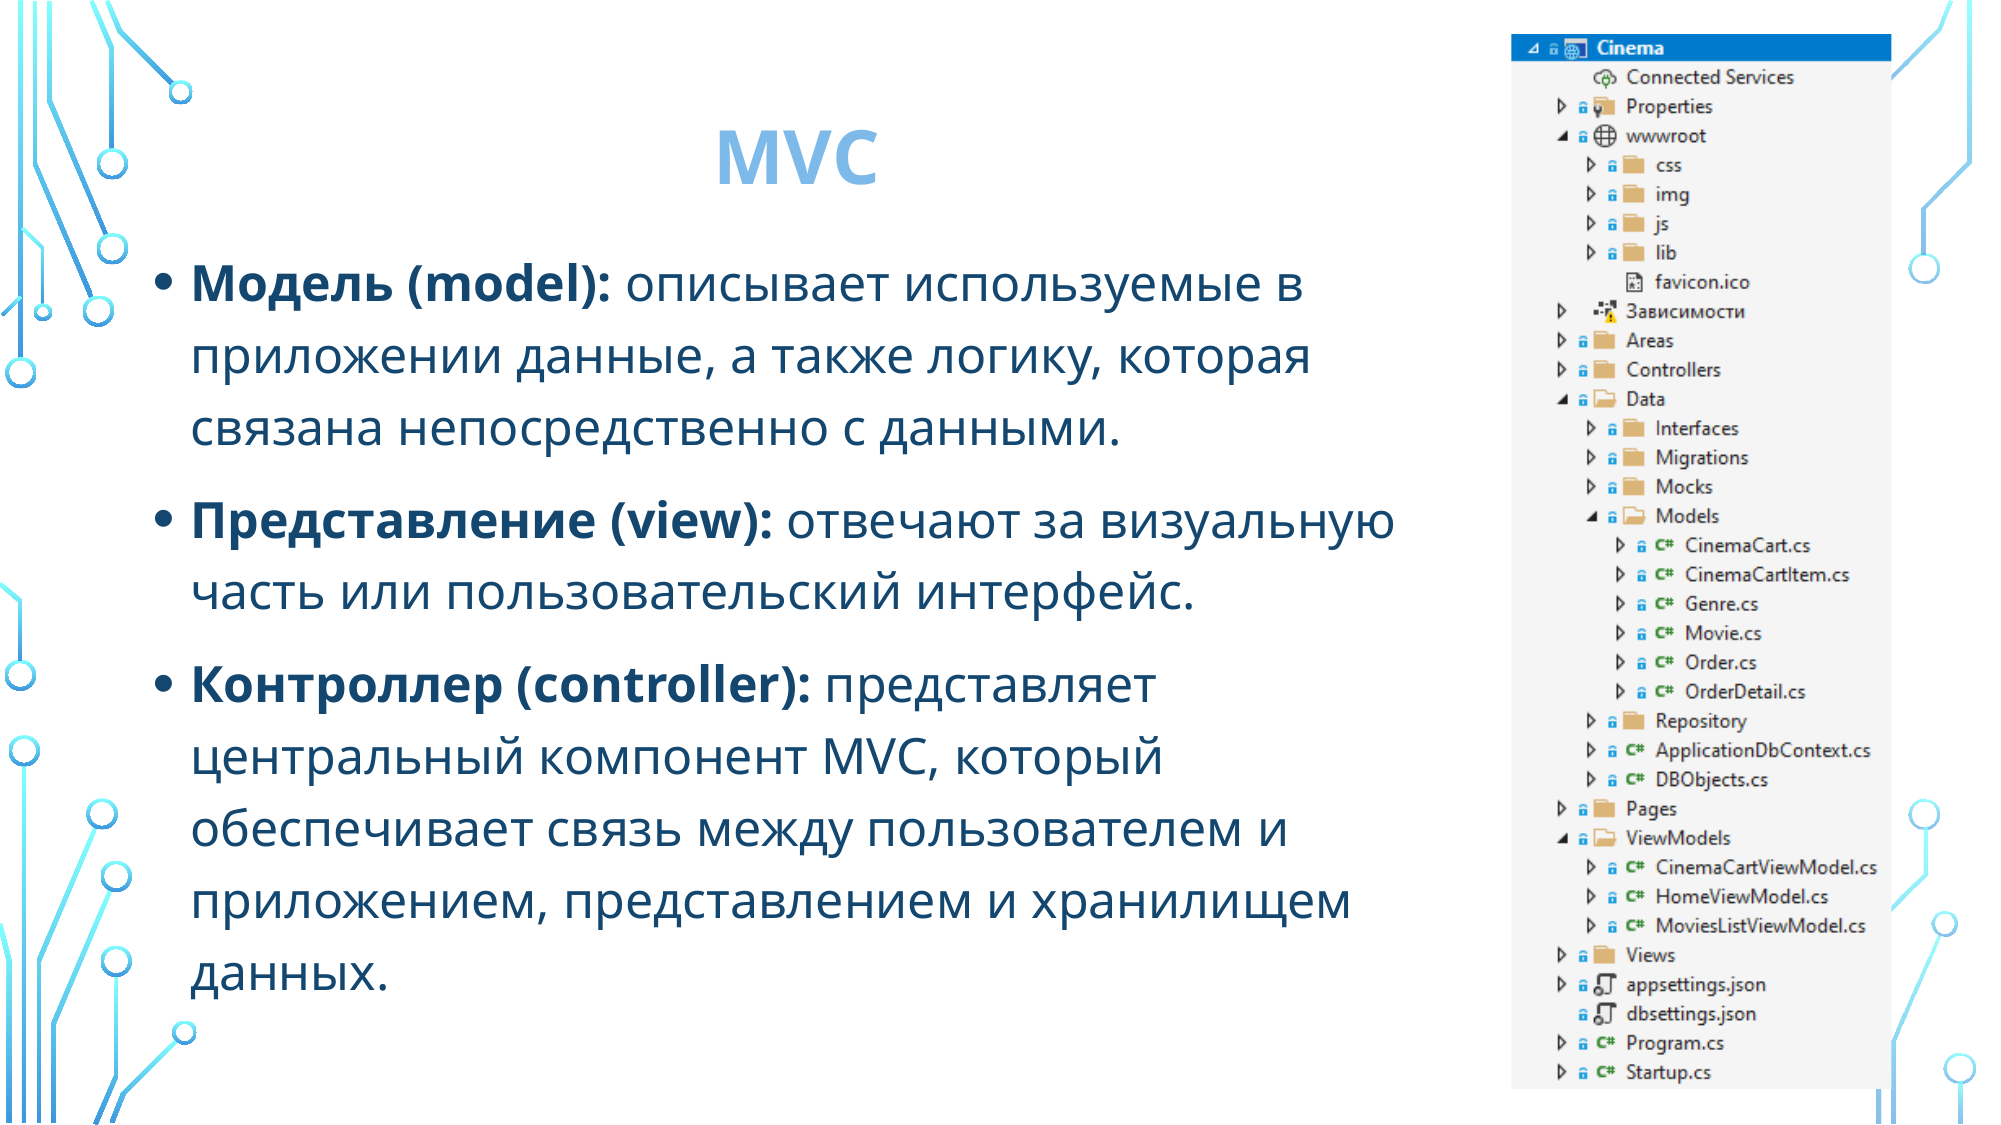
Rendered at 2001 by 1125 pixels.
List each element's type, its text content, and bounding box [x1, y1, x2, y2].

title MVC [192, 83, 1401, 231]
list Модель (model): описывает используемые в приложении данные, а также логику, которая связана непосредственно с данными. Представление (view): отвечают за визуальную часть или пользовательский интерфейс. Контроллер (controller): представляет центральный компонент MVC, который обеспечивает связь между пользователем и приложением, представлением и хранилищем данных. [137, 231, 1492, 1017]
picture [1510, 33, 1892, 1089]
